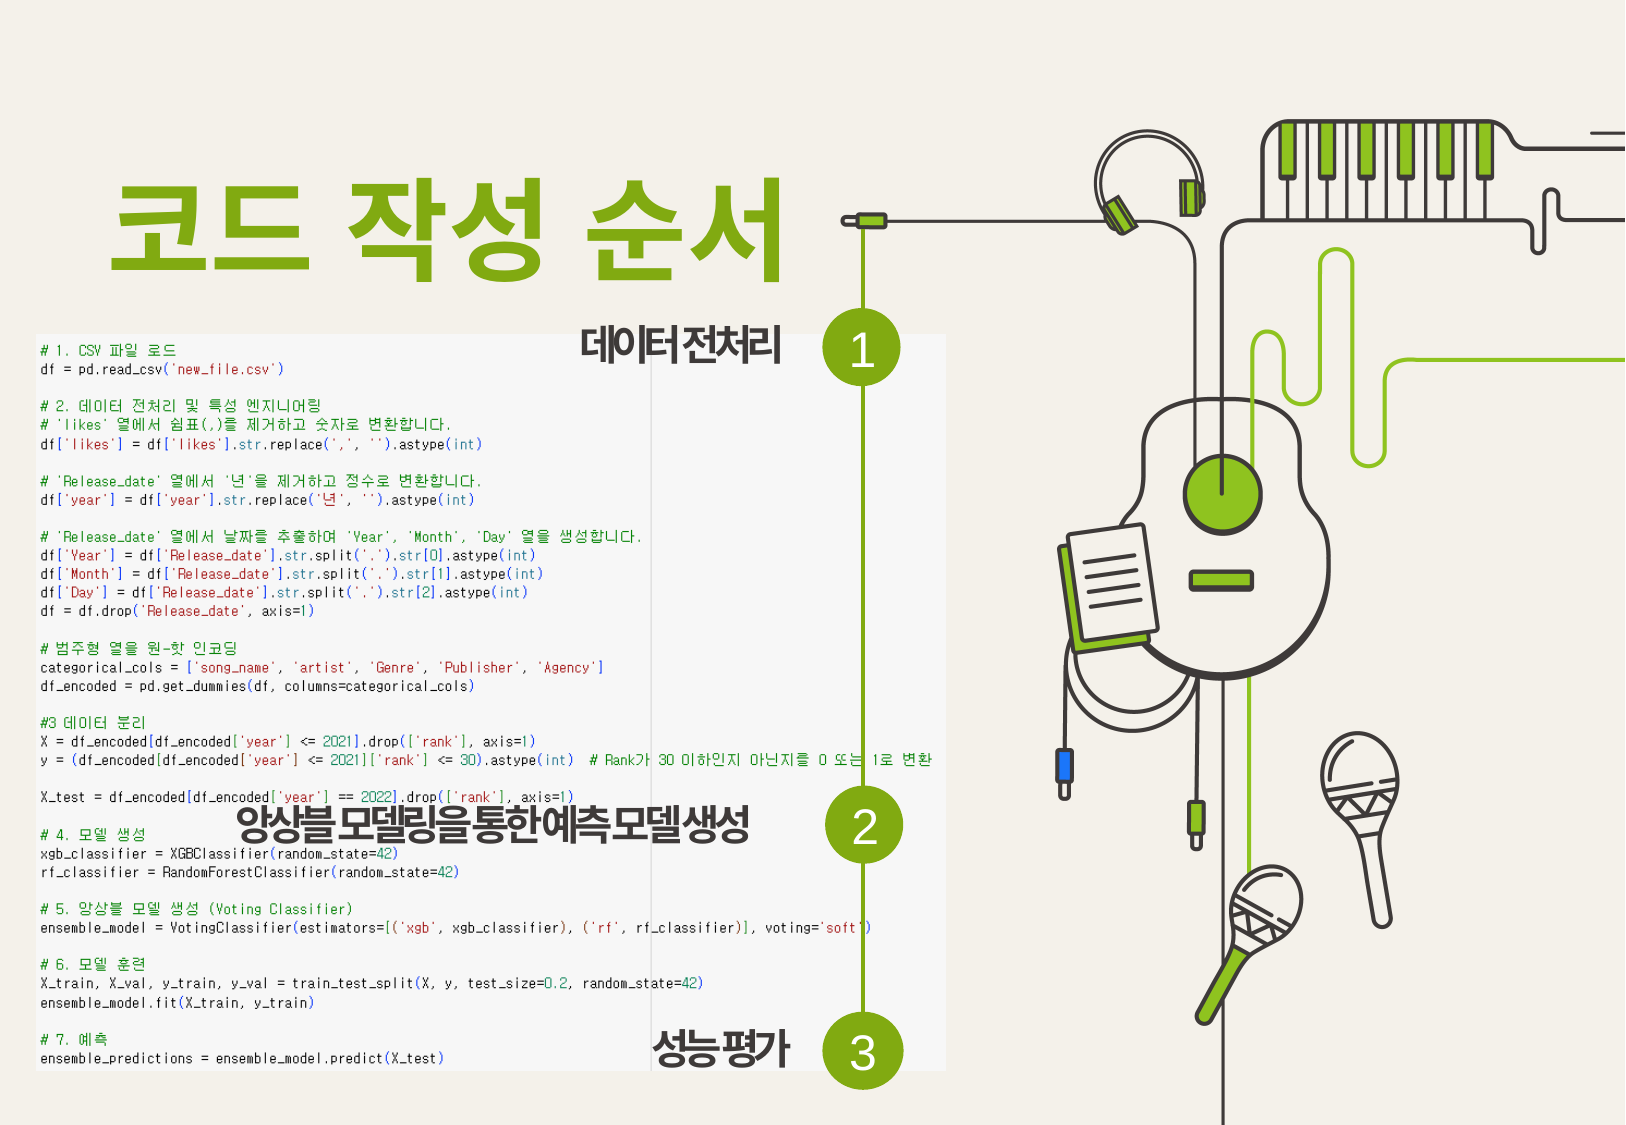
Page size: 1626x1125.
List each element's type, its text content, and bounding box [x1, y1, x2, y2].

text_box 코드 작성 순서 [92, 152, 829, 303]
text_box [220, 785, 904, 864]
picture [0, 0, 1625, 1125]
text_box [564, 307, 1198, 387]
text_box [636, 1011, 1294, 1090]
